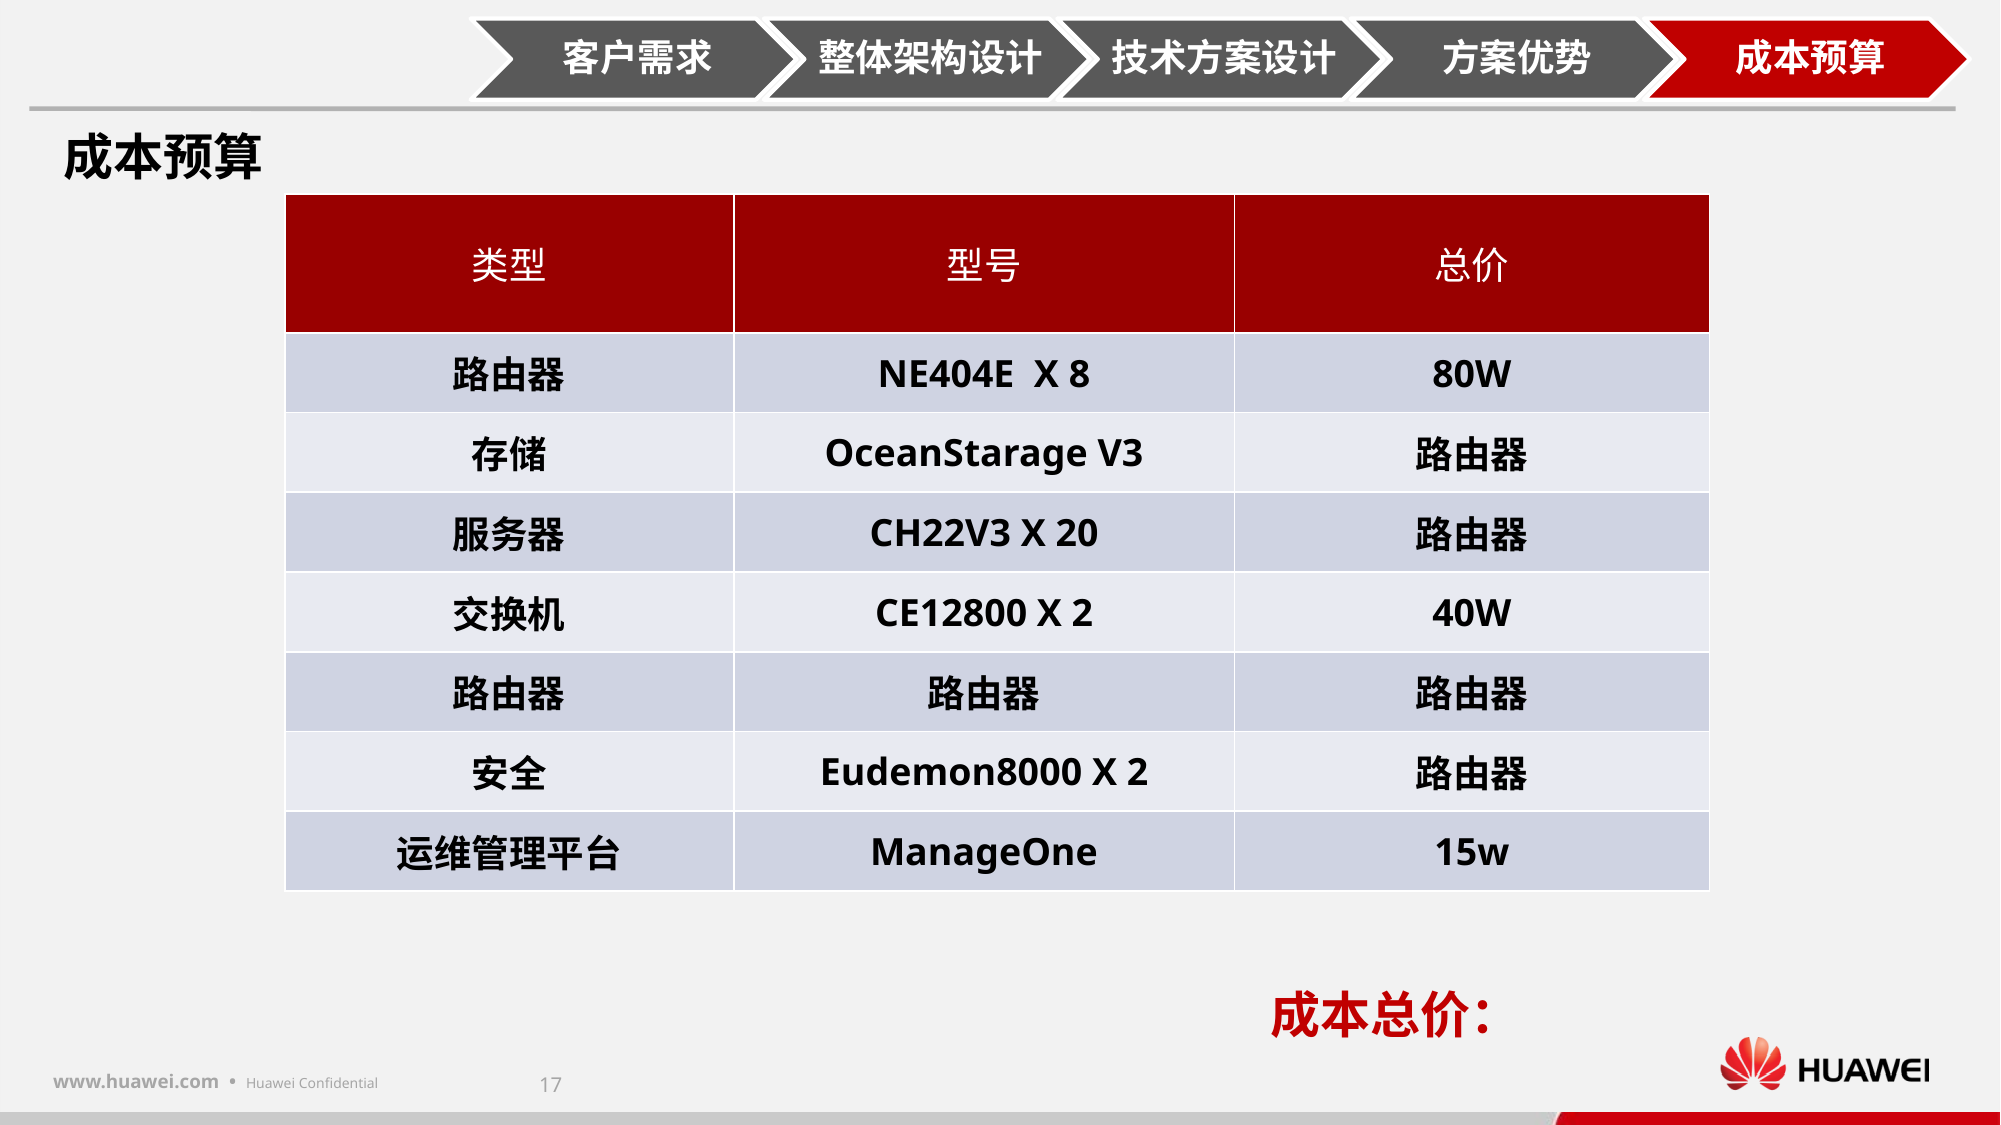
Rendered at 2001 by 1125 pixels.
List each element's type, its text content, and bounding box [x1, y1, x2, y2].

table_cell 15w [1235, 812, 1709, 890]
table_cell ManageOne [735, 812, 1234, 890]
table_cell 40W [1235, 573, 1709, 651]
table_cell 路由器 [1235, 413, 1709, 491]
table_cell 运维管理平台 [286, 812, 733, 890]
table_header 型号 [735, 195, 1234, 332]
table_header 总价 [1235, 195, 1709, 332]
table_cell 交换机 [286, 573, 733, 651]
table_cell OceanStarage V3 [735, 413, 1234, 491]
table_cell Eudemon8000 X 2 [735, 732, 1234, 810]
table_cell 存储 [286, 413, 733, 491]
table_cell 路由器 [1235, 493, 1709, 571]
table_cell 路由器 [286, 334, 733, 412]
table_cell CE12800 X 2 [735, 573, 1234, 651]
picture [1720, 1037, 1929, 1093]
table_cell 路由器 [1235, 653, 1709, 731]
table_cell 路由器 [1235, 732, 1709, 810]
table_cell 安全 [286, 732, 733, 810]
table_cell 路由器 [735, 653, 1234, 731]
table_cell 80W [1235, 334, 1709, 412]
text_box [469, 18, 1971, 100]
table_cell 路由器 [286, 653, 733, 731]
text_box 成本预算 [48, 118, 700, 193]
picture [0, 1112, 2000, 1125]
table_header 类型 [286, 195, 733, 332]
table_cell NE404E X 8 [735, 334, 1234, 412]
text_box 成本总价： [1255, 976, 1907, 1052]
table_cell CH22V3 X 20 [735, 493, 1234, 571]
table_cell 服务器 [286, 493, 733, 571]
